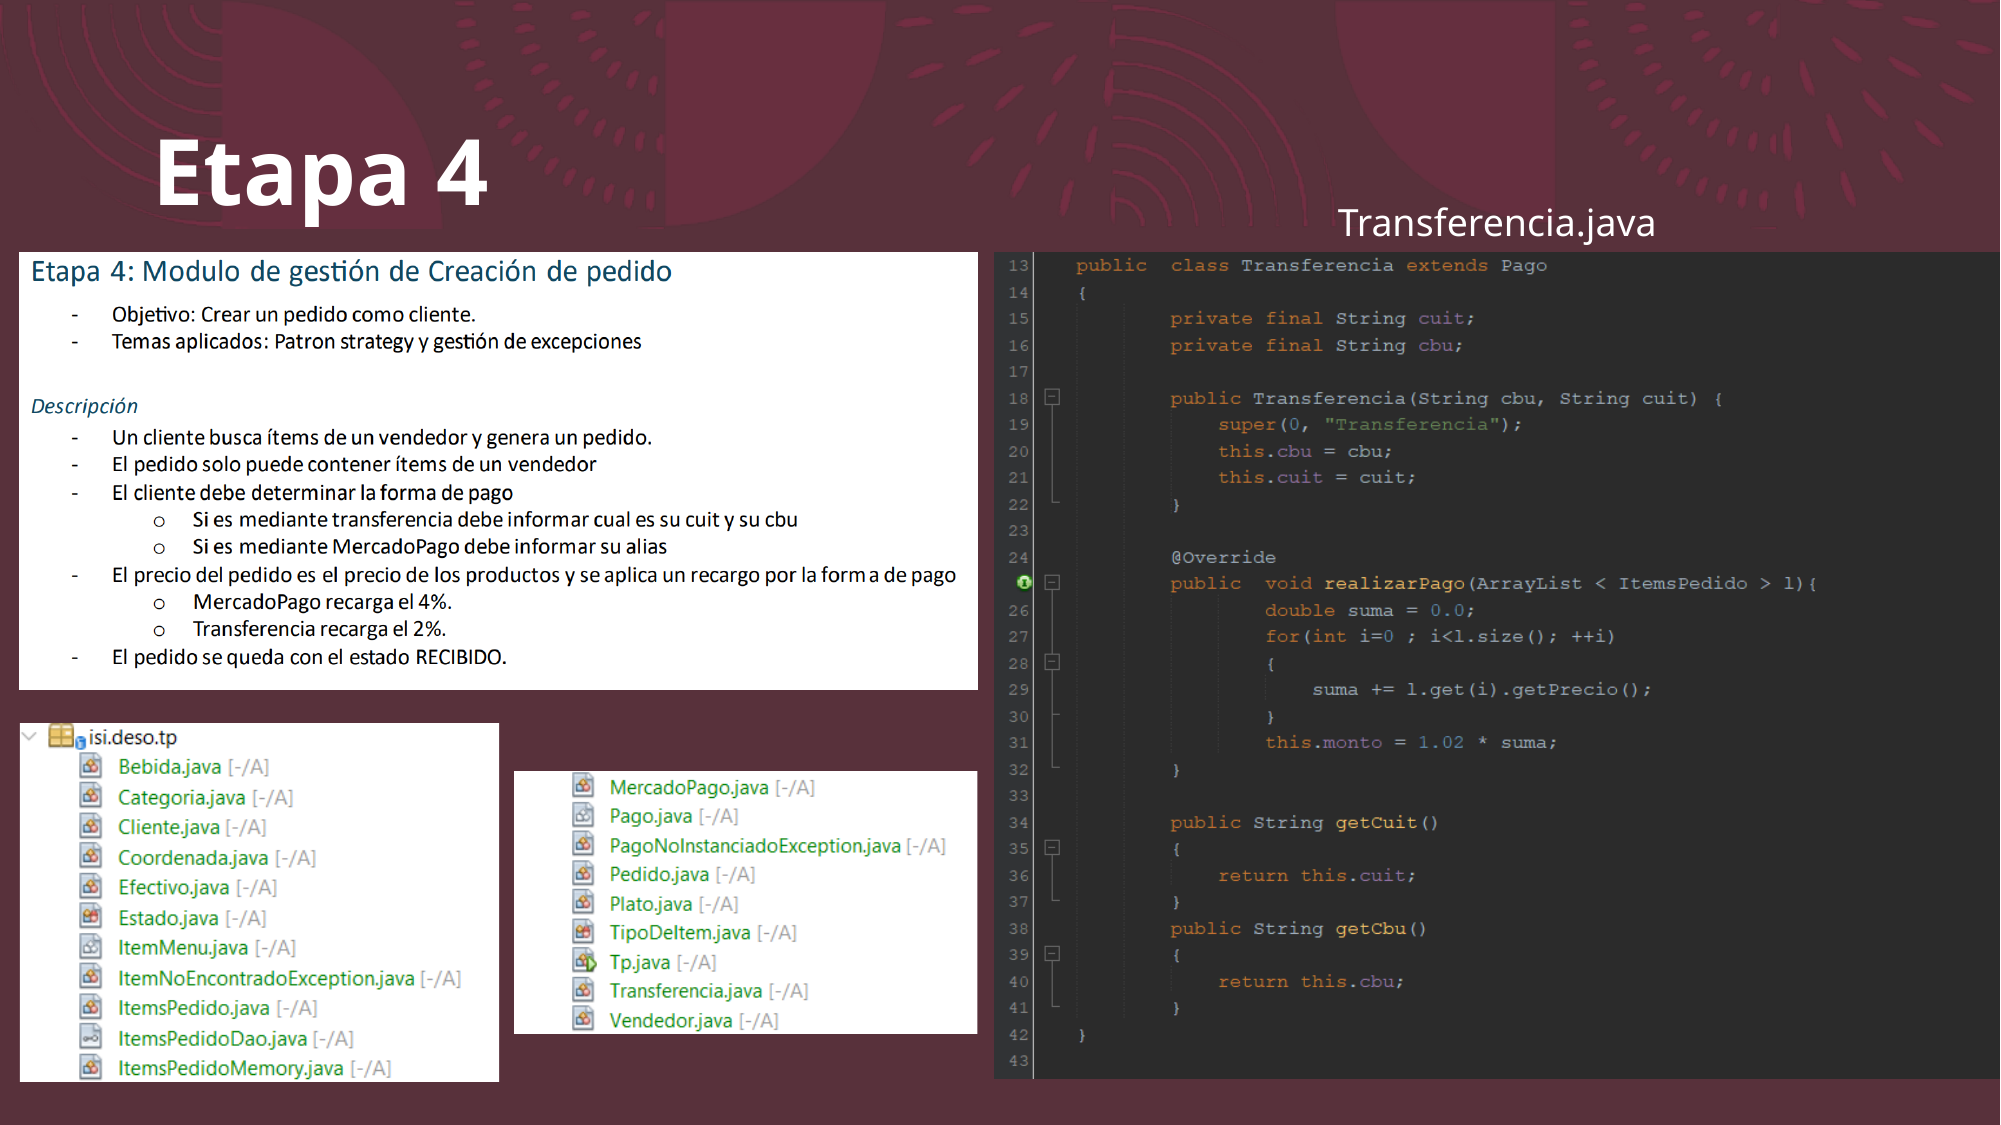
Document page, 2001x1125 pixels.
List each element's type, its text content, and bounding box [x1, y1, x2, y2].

picture [994, 252, 2000, 1079]
picture [514, 770, 978, 1034]
picture [19, 723, 500, 1082]
title Etapa 4 [137, 60, 555, 252]
text_box Transferencia.java [994, 191, 2000, 252]
picture [19, 252, 978, 690]
